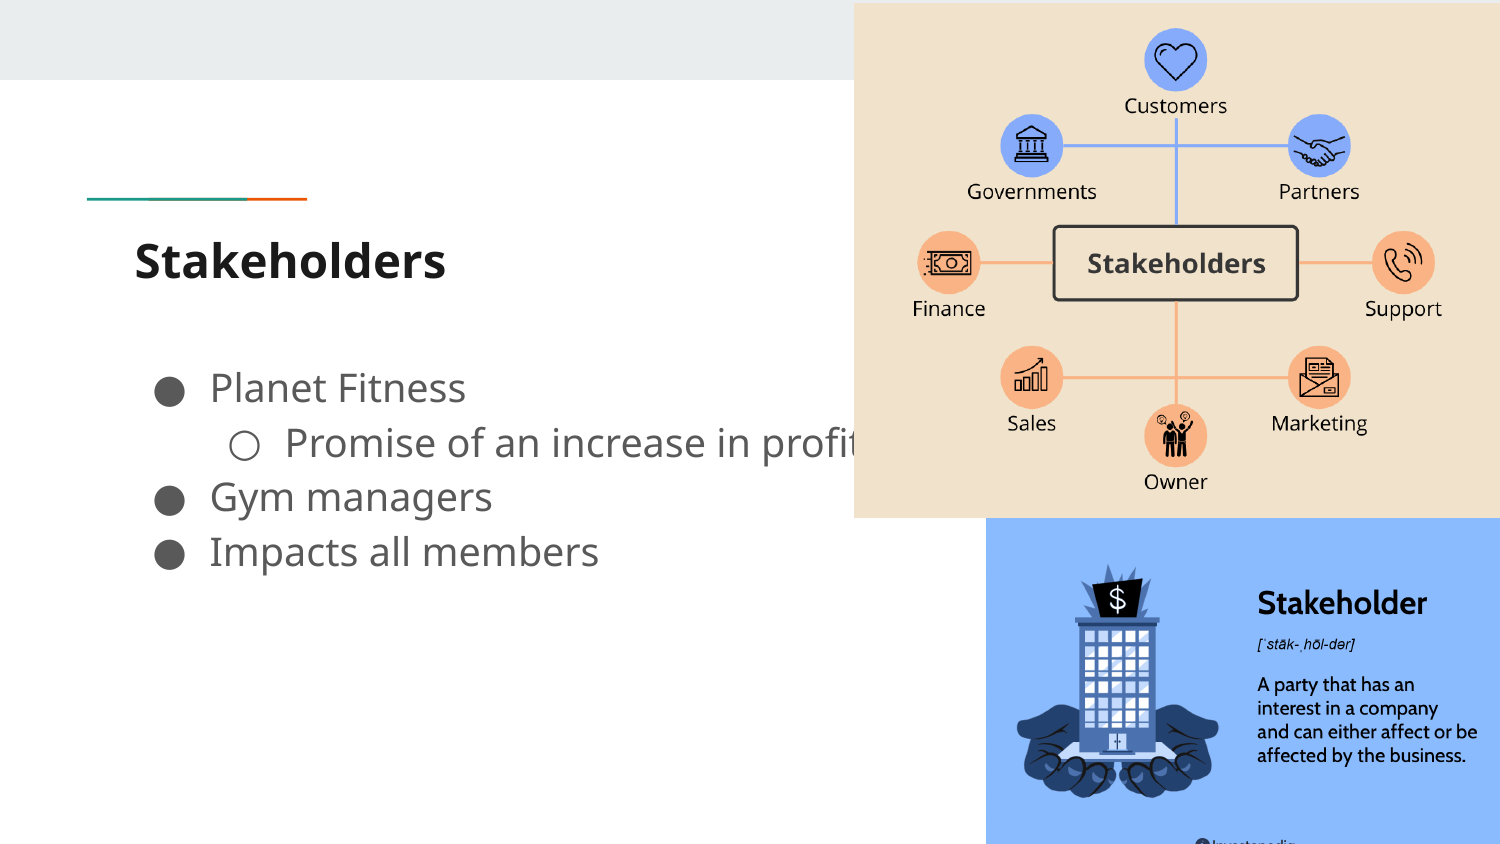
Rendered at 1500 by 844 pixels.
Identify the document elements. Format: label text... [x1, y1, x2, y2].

list Planet Fitness Promise of an increase in profit Gym managers Impacts all members [119, 341, 980, 712]
picture [854, 2, 1500, 844]
title Stakeholders [119, 216, 849, 305]
